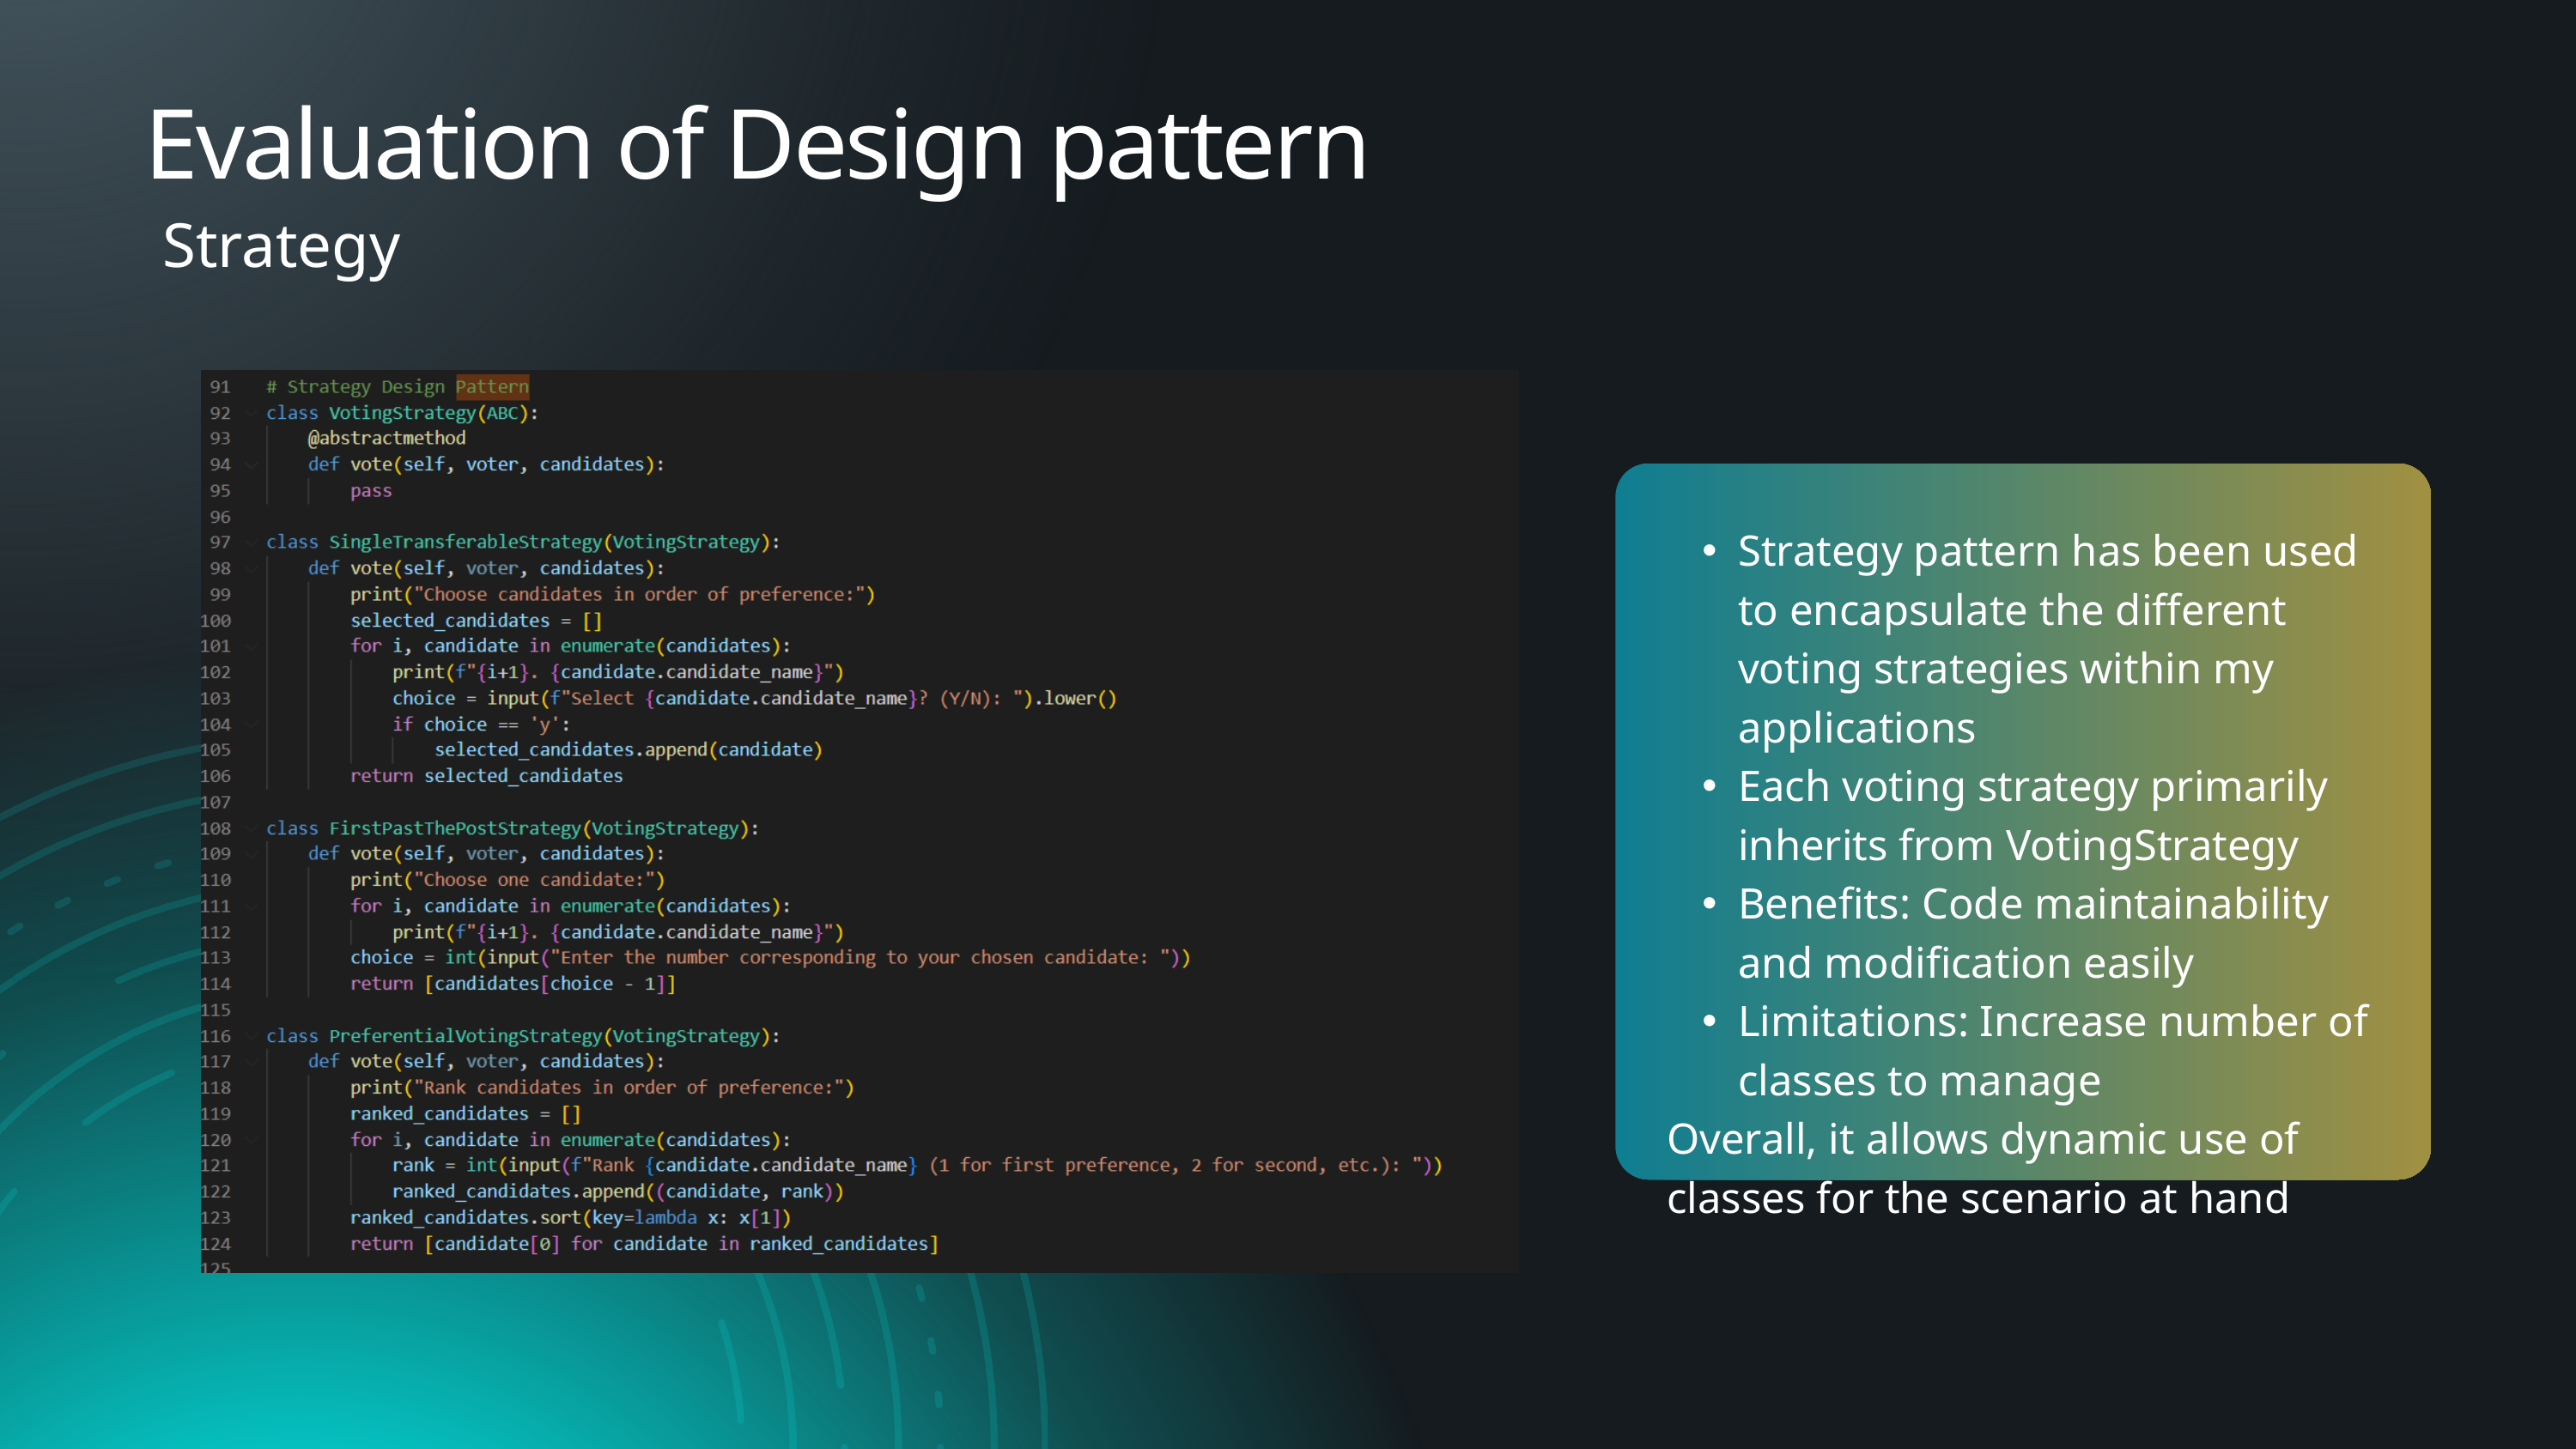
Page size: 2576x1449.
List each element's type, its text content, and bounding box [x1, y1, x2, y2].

text_box Strategy pattern has been used to encapsulate the different voting strategies within my applications Each voting strategy primarily inherits from VotingStrategy Benefits: Code maintainability and modification easily Limitations: Increase number of classes to manage Overall, it allows dynamic use of classes for the scenario at hand [1667, 1187, 2380, 1222]
text_box Strategy [144, 194, 419, 280]
text_box [0, 985, 1498, 1449]
text_box Evaluation of Design pattern [144, 106, 2432, 198]
text_box [201, 370, 1519, 1273]
text_box [0, 0, 1177, 985]
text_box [1615, 463, 2432, 1180]
